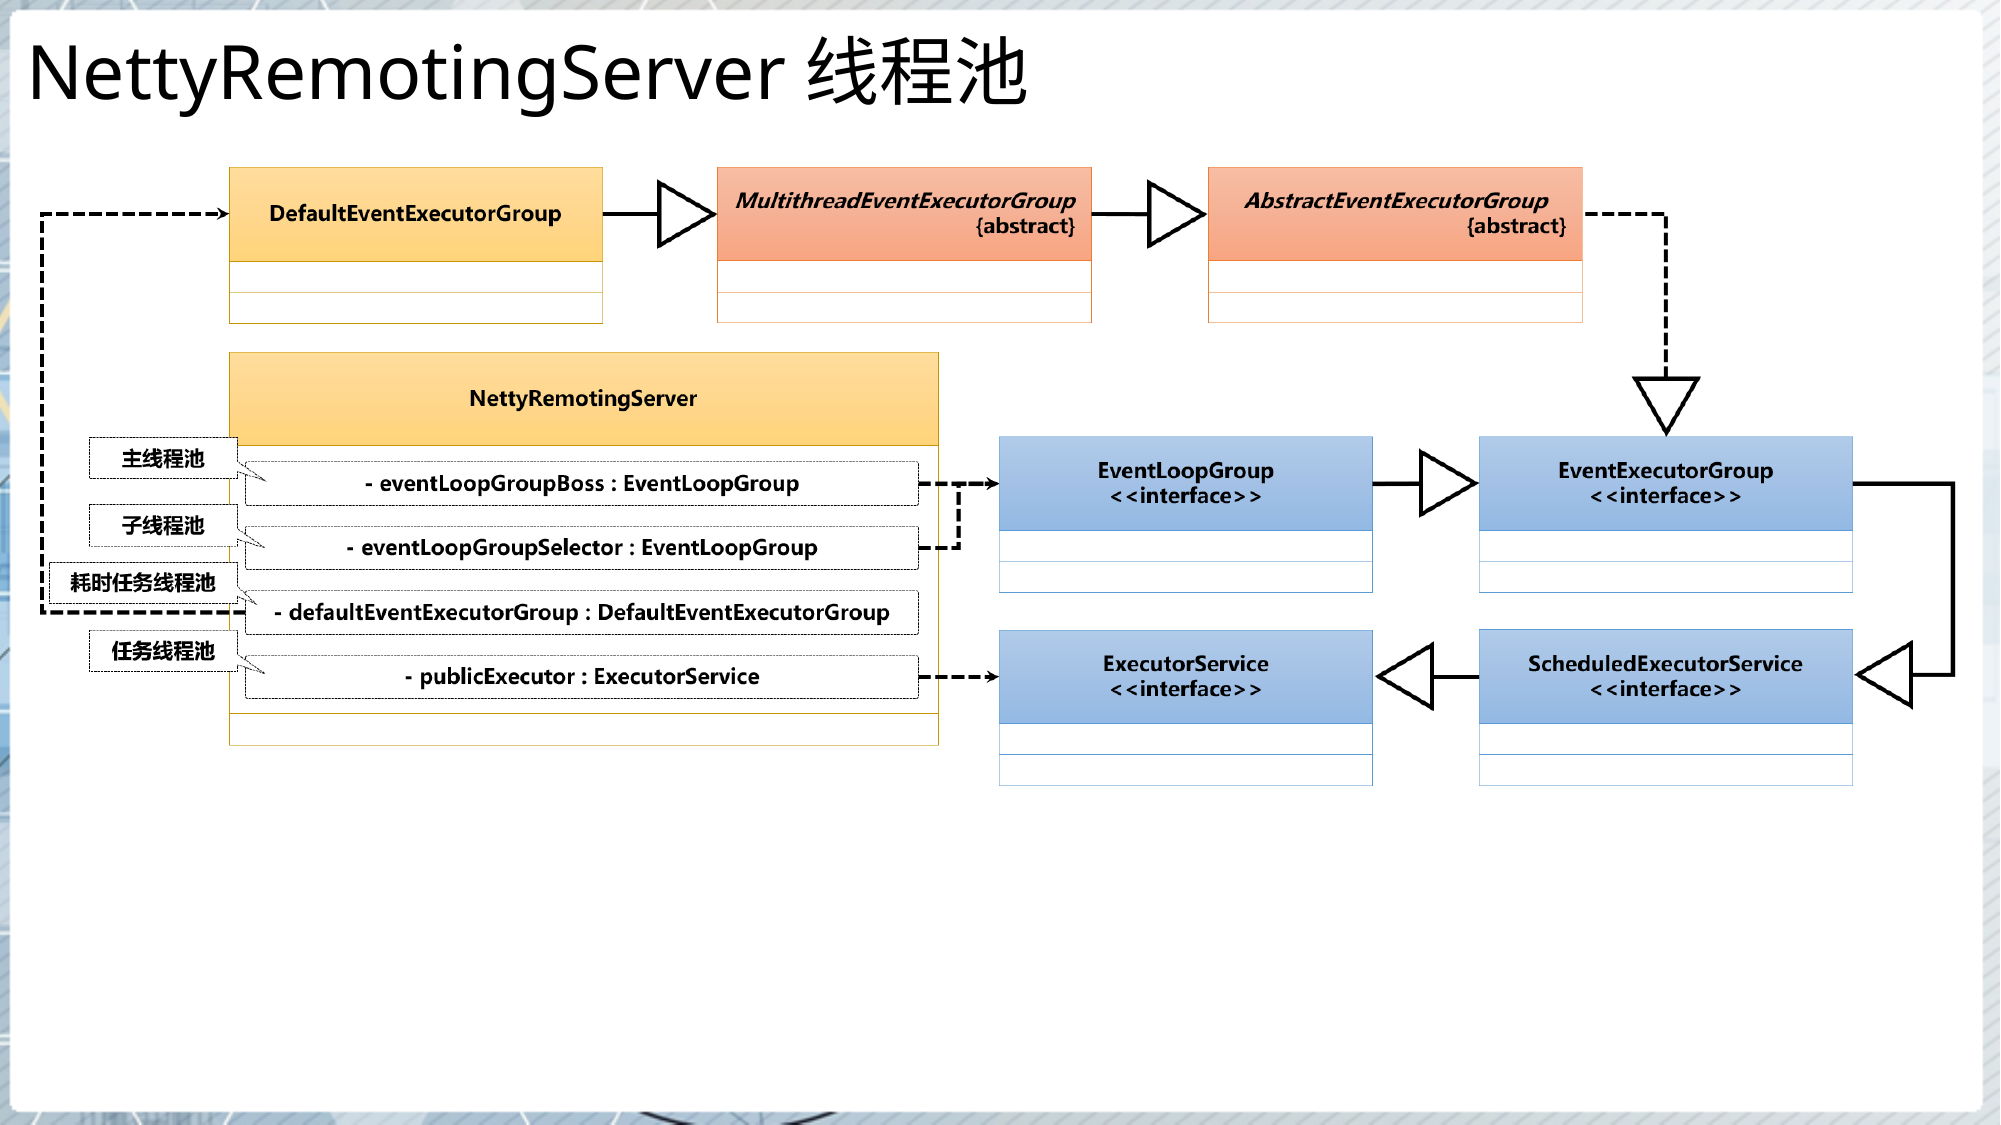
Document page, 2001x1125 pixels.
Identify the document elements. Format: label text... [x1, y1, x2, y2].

picture [0, 0, 2000, 1125]
title NettyRemotingServer线程池 [11, 11, 1983, 140]
